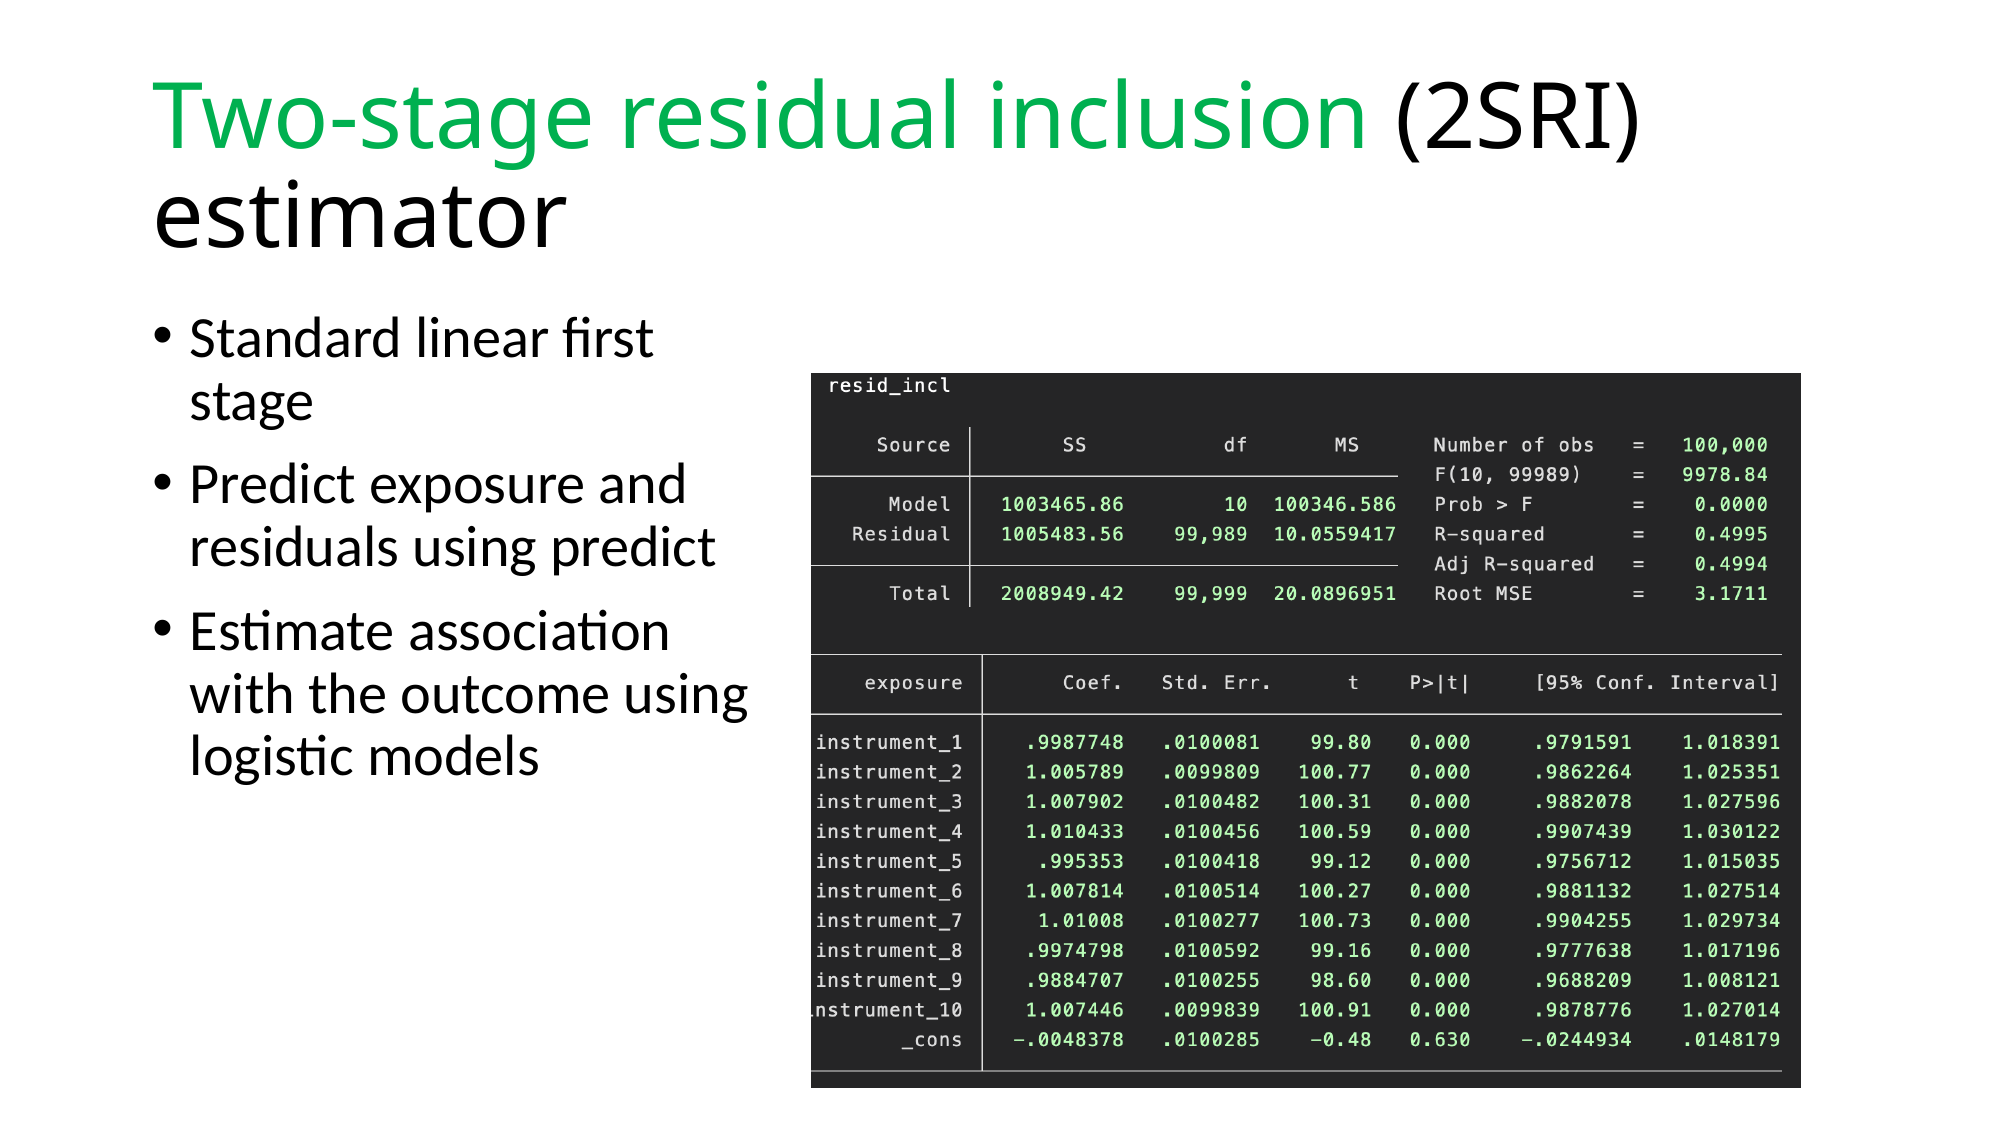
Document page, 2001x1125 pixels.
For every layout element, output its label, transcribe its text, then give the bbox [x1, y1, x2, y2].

title Two-stage residual inclusion (2SRI) estimator [137, 59, 1863, 278]
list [811, 373, 1801, 1088]
text_box Standard linear first stage Predict exposure and residuals using predict Estimate association with the outcome using logistic models [137, 299, 779, 1014]
